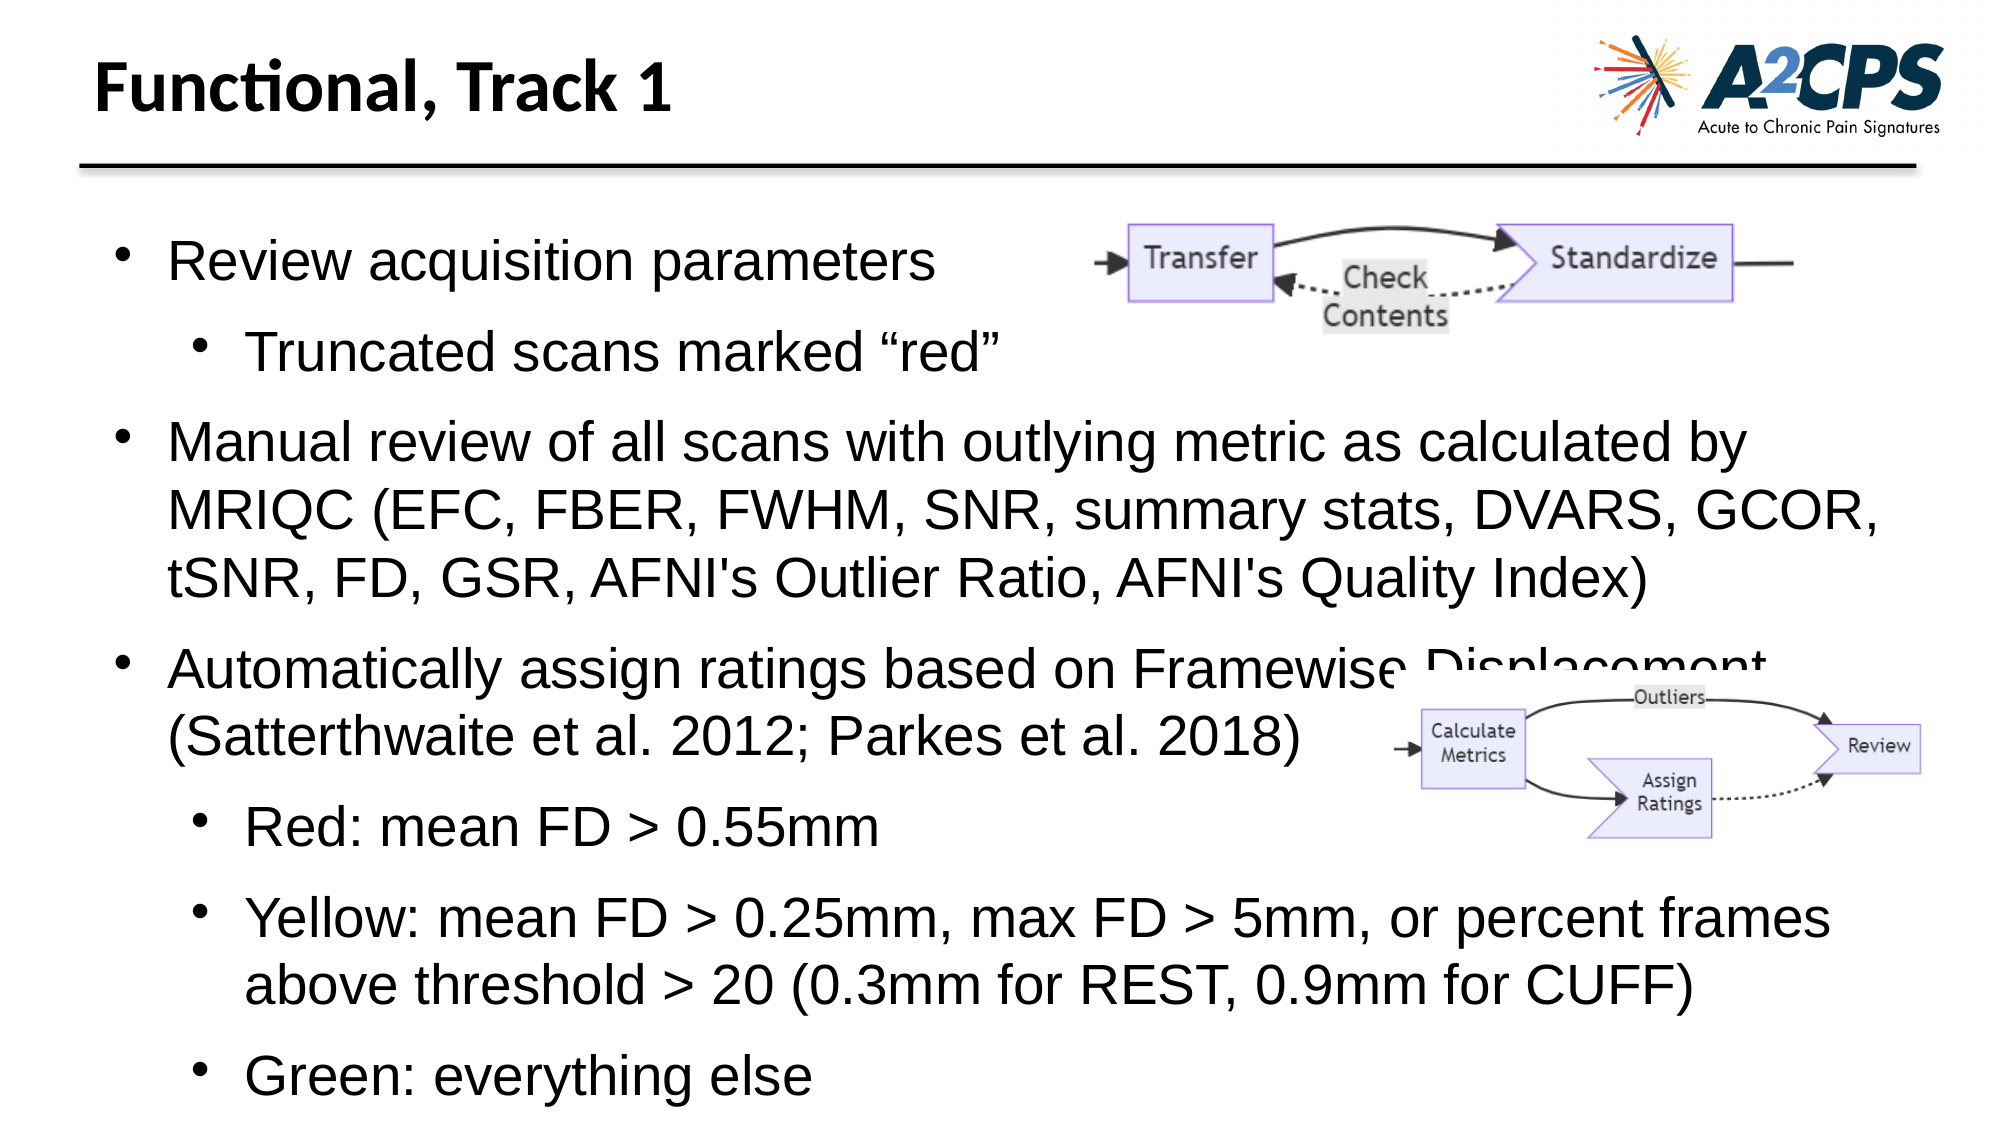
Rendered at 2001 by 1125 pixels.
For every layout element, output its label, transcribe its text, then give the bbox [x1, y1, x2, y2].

picture [1536, 0, 2001, 153]
text_box Review acquisition parameters Truncated scans marked “red” Manual review of all scans with outlying metric as calculated by MRIQC (EFC, FBER, FWHM, SNR, summary stats, DVARS, GCOR, tSNR, FD, GSR, AFNI's Outlier Ratio, AFNI's Quality Index) Automatically assign ratings based on Framewise Displacement (Satterthwaite et al. 2012; Parkes et al. 2018) Red: mean FD > 0.55mm Yellow: mean FD > 0.25mm, max FD > 5mm, or percent frames above threshold > 20 (0.3mm for REST, 0.9mm for CUFF) Green: everything else [79, 216, 1918, 1125]
picture [1094, 178, 1795, 360]
text_box Functional, Track 1 [79, 14, 1535, 149]
picture [1393, 670, 1945, 873]
